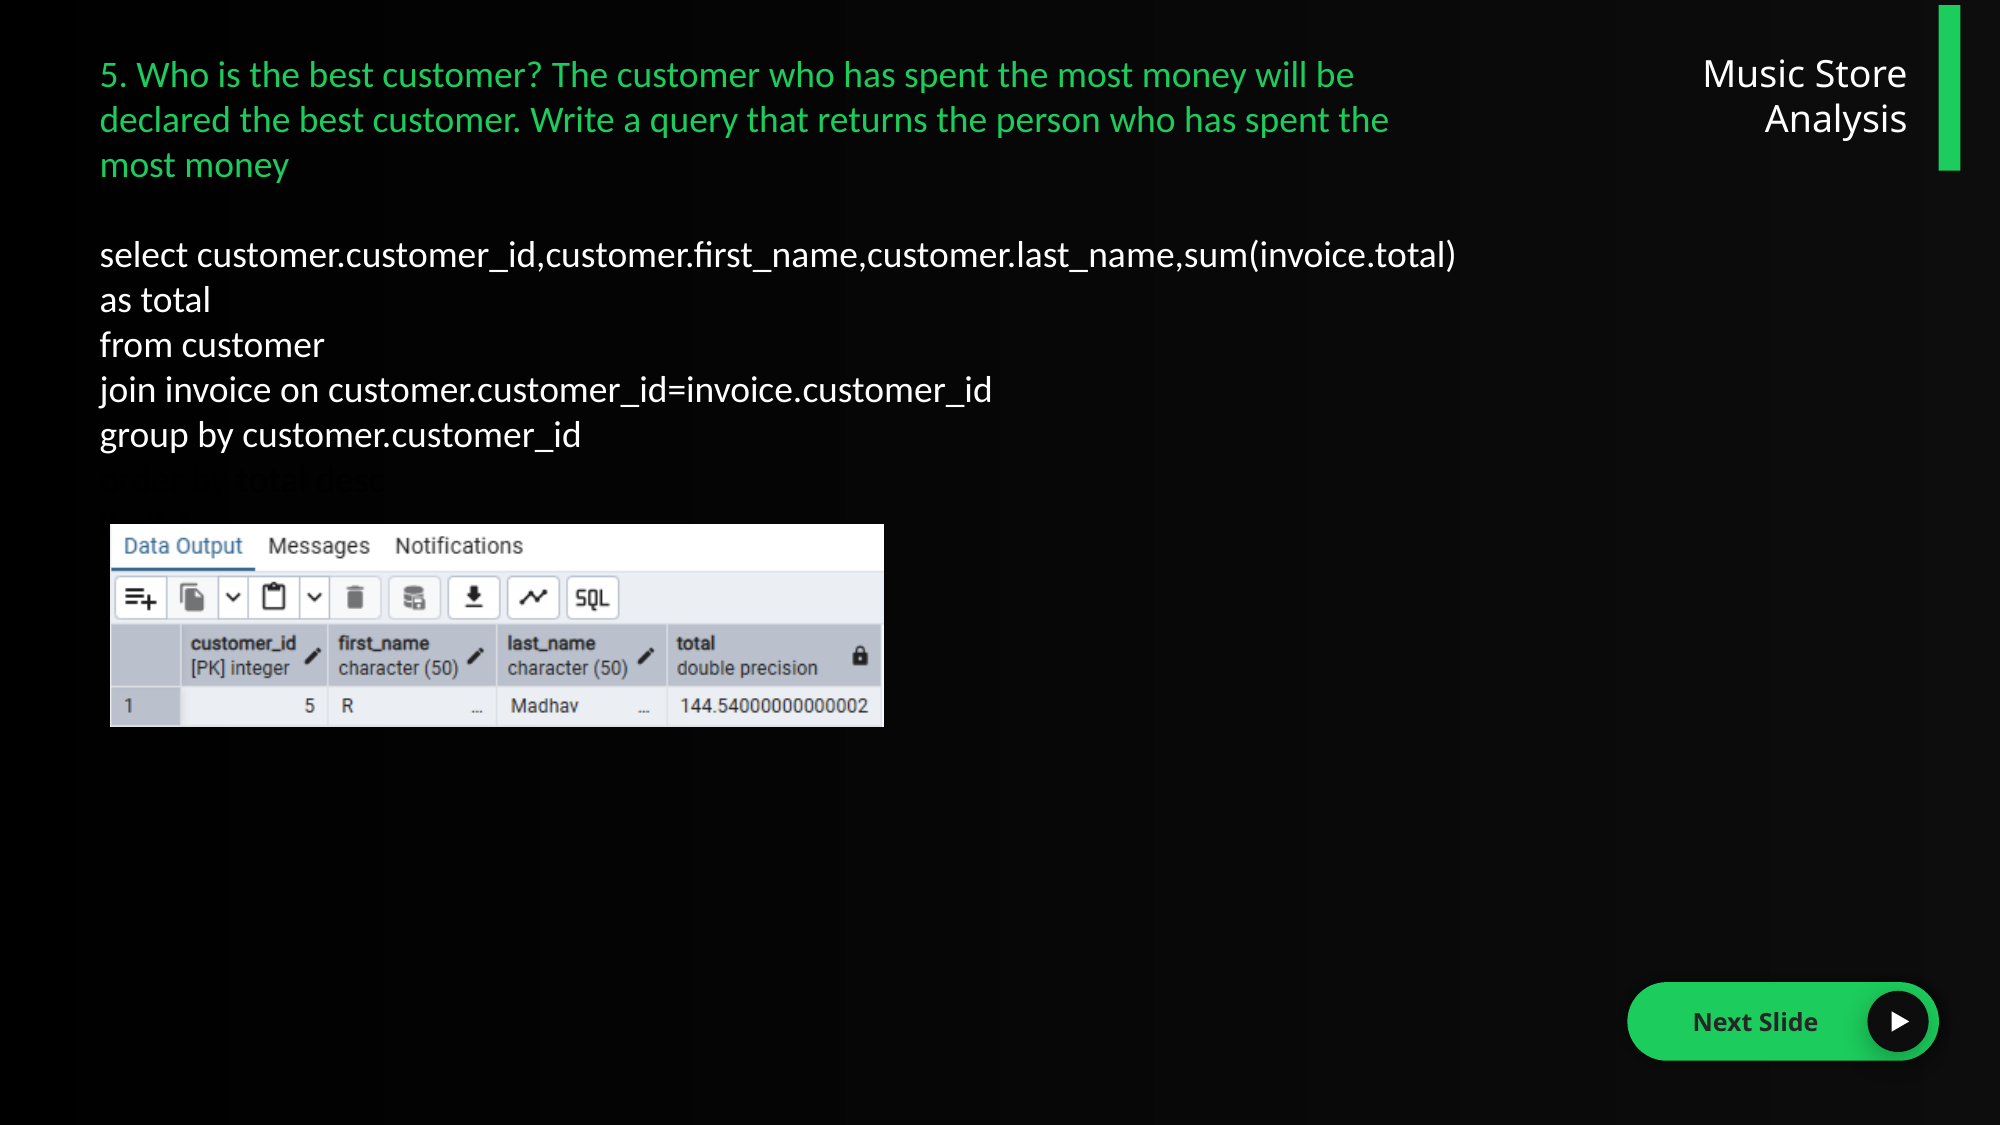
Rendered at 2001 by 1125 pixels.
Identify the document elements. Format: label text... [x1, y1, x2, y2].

text_box Music Store Analysis [1643, 43, 1923, 148]
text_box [1627, 982, 1939, 1061]
text_box 5. Who is the best customer? The customer who has spent the most money will be declared the best customer. Write a query that returns the person who has spent the most money select customer.customer_id,customer.first_name,customer.last_name,sum(invoice.total) as total from customer join invoice on customer.customer_id=invoice.customer_id group by customer.customer_id order by total desc limit 1 [84, 43, 1643, 553]
text_box [1938, 4, 1961, 172]
picture [110, 524, 885, 727]
